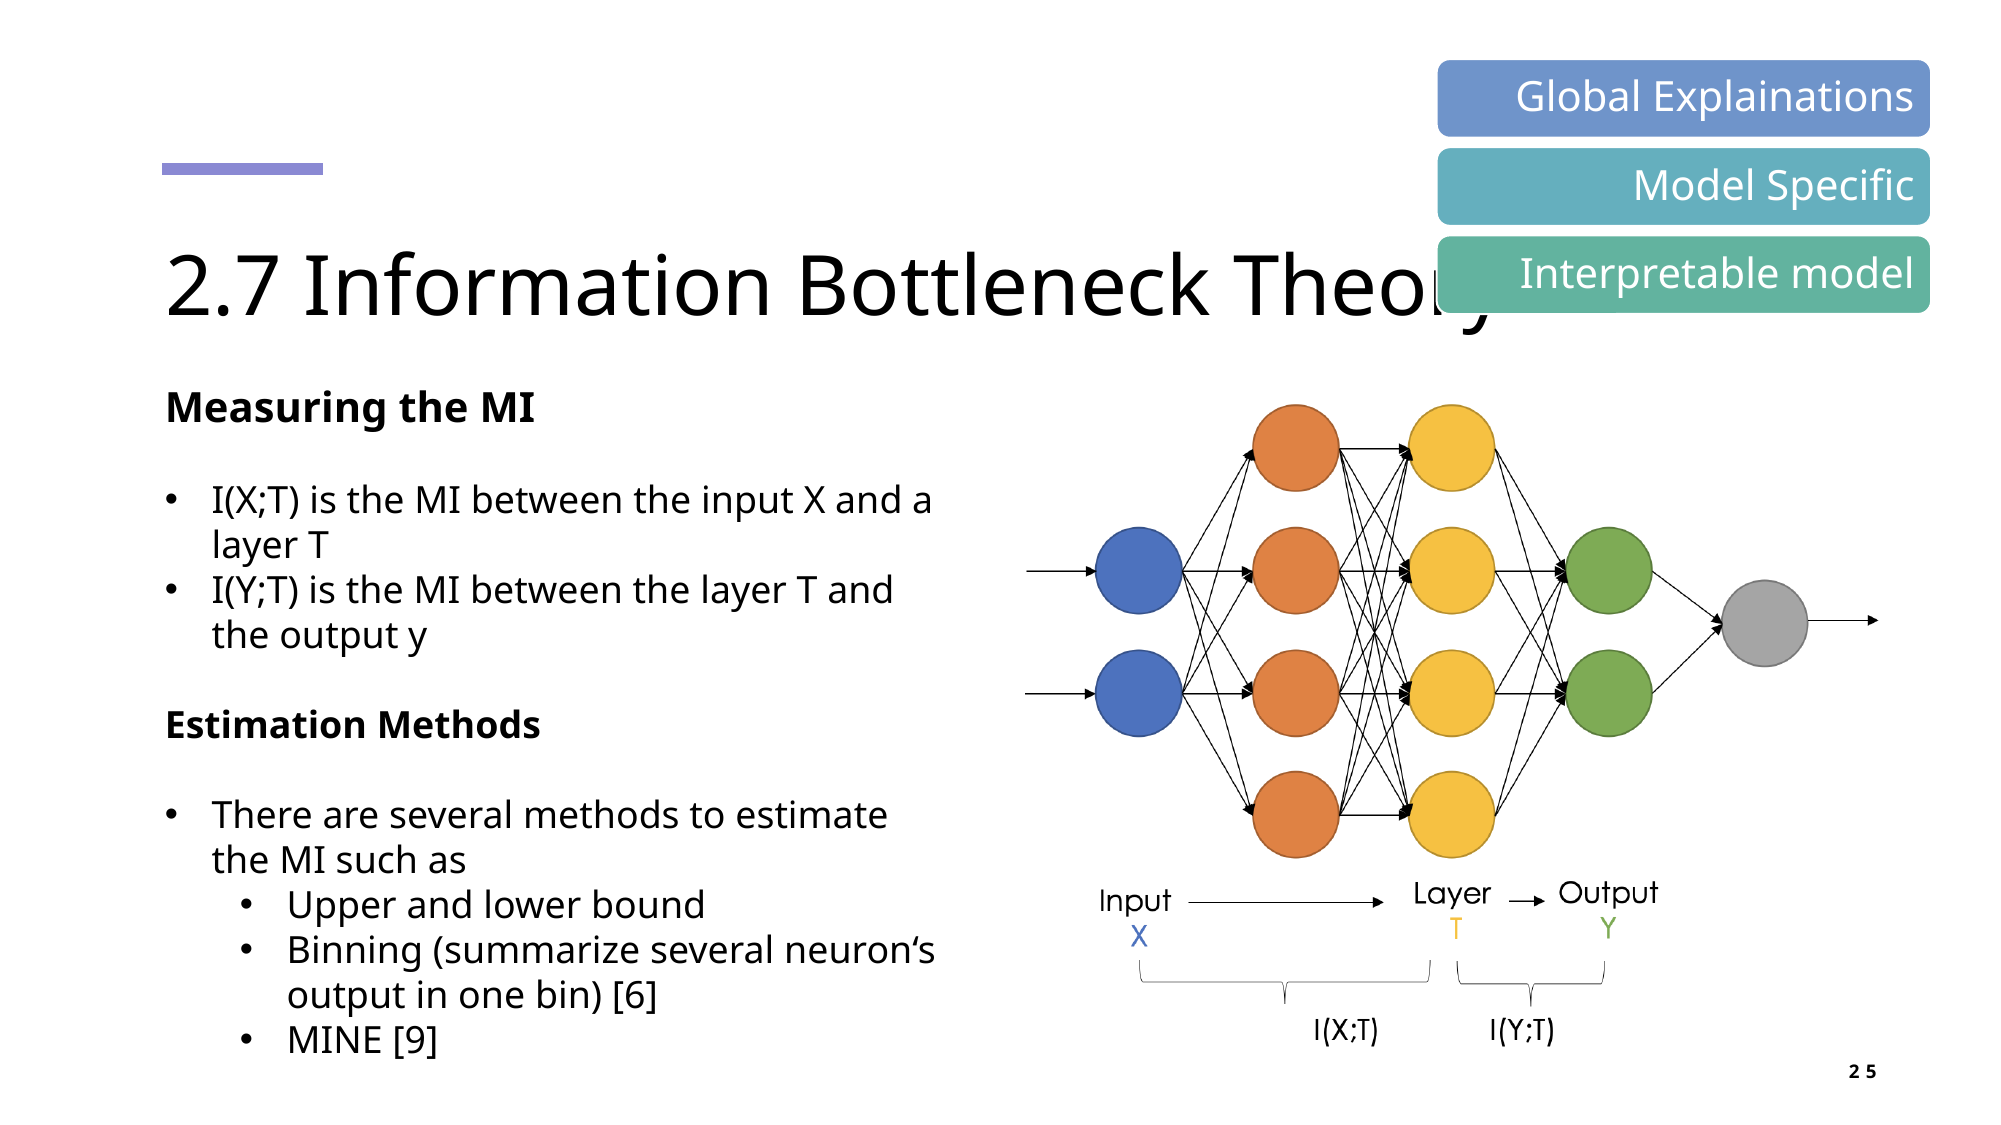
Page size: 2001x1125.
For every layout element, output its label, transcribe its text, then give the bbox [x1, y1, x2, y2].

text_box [1436, 58, 1932, 315]
slide_number 25 [1772, 1062, 1892, 1103]
title 2.7 Information Bottleneck Theory [150, 224, 1850, 441]
picture [1017, 373, 1892, 1062]
text_box Measuring the MI I(X;T) is the MI between the input X and a layer T I(Y;T) is the MI between the layer T and the output y Estimation Methods There are several methods to estimate the MI such as Upper and lower bound Binning (summarize several neuron‘s output in one bin) [6] MINE [9] [150, 373, 953, 1068]
